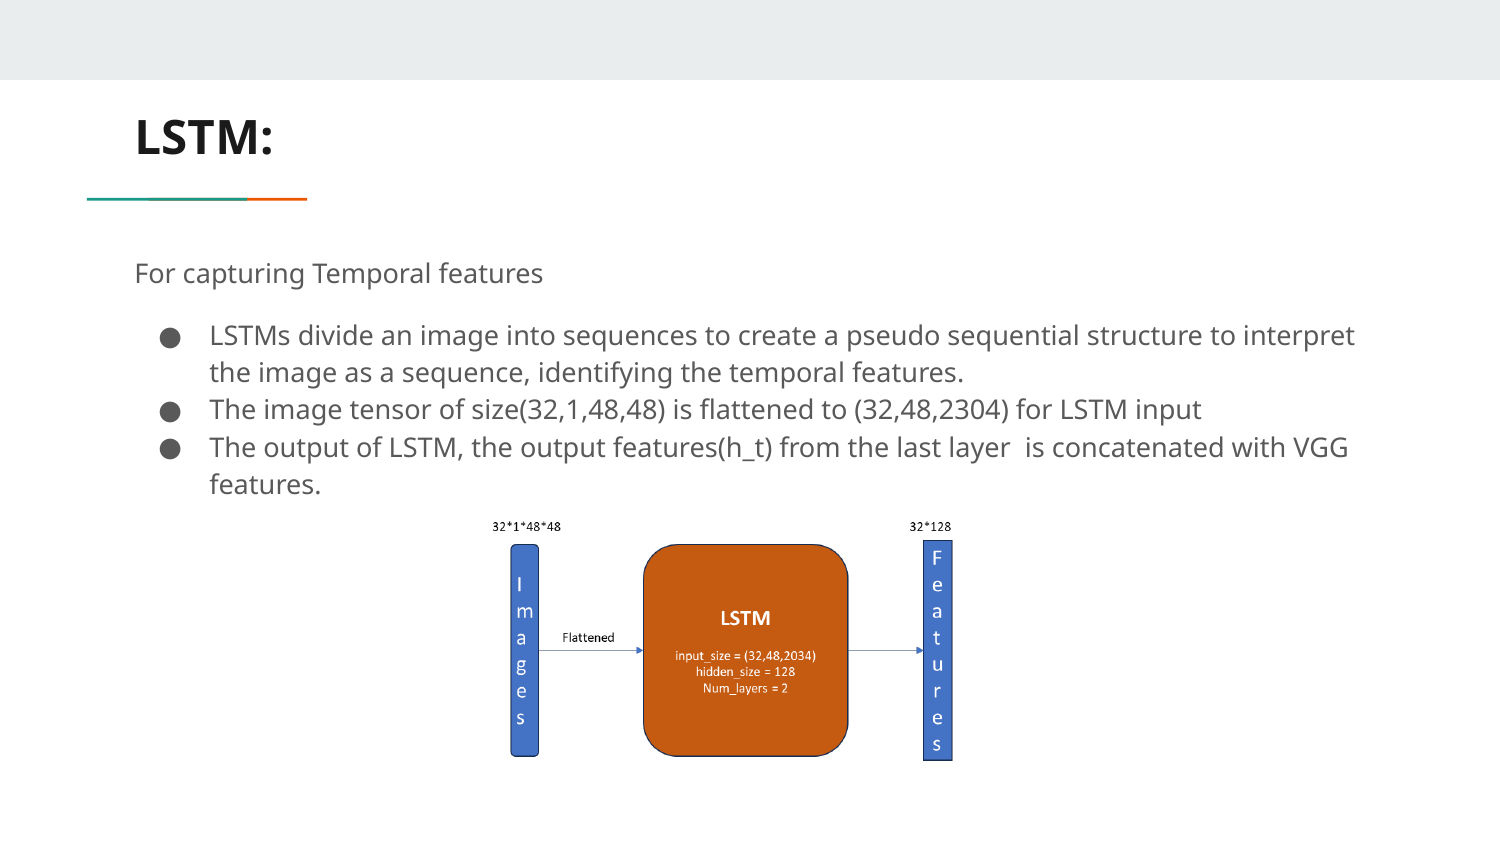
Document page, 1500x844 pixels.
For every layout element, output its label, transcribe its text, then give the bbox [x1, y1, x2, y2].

list For capturing Temporal features LSTMs divide an image into sequences to create a pseudo sequential structure to interpret the image as a sequence, identifying the temporal features. The image tensor of size(32,1,48,48) is flattened to (32,48,2304) for LSTM input The output of LSTM, the output features(h_t) from the last layer is concatenated with VGG features. [119, 236, 1381, 608]
title LSTM: [119, 91, 1381, 180]
picture [482, 512, 1017, 770]
